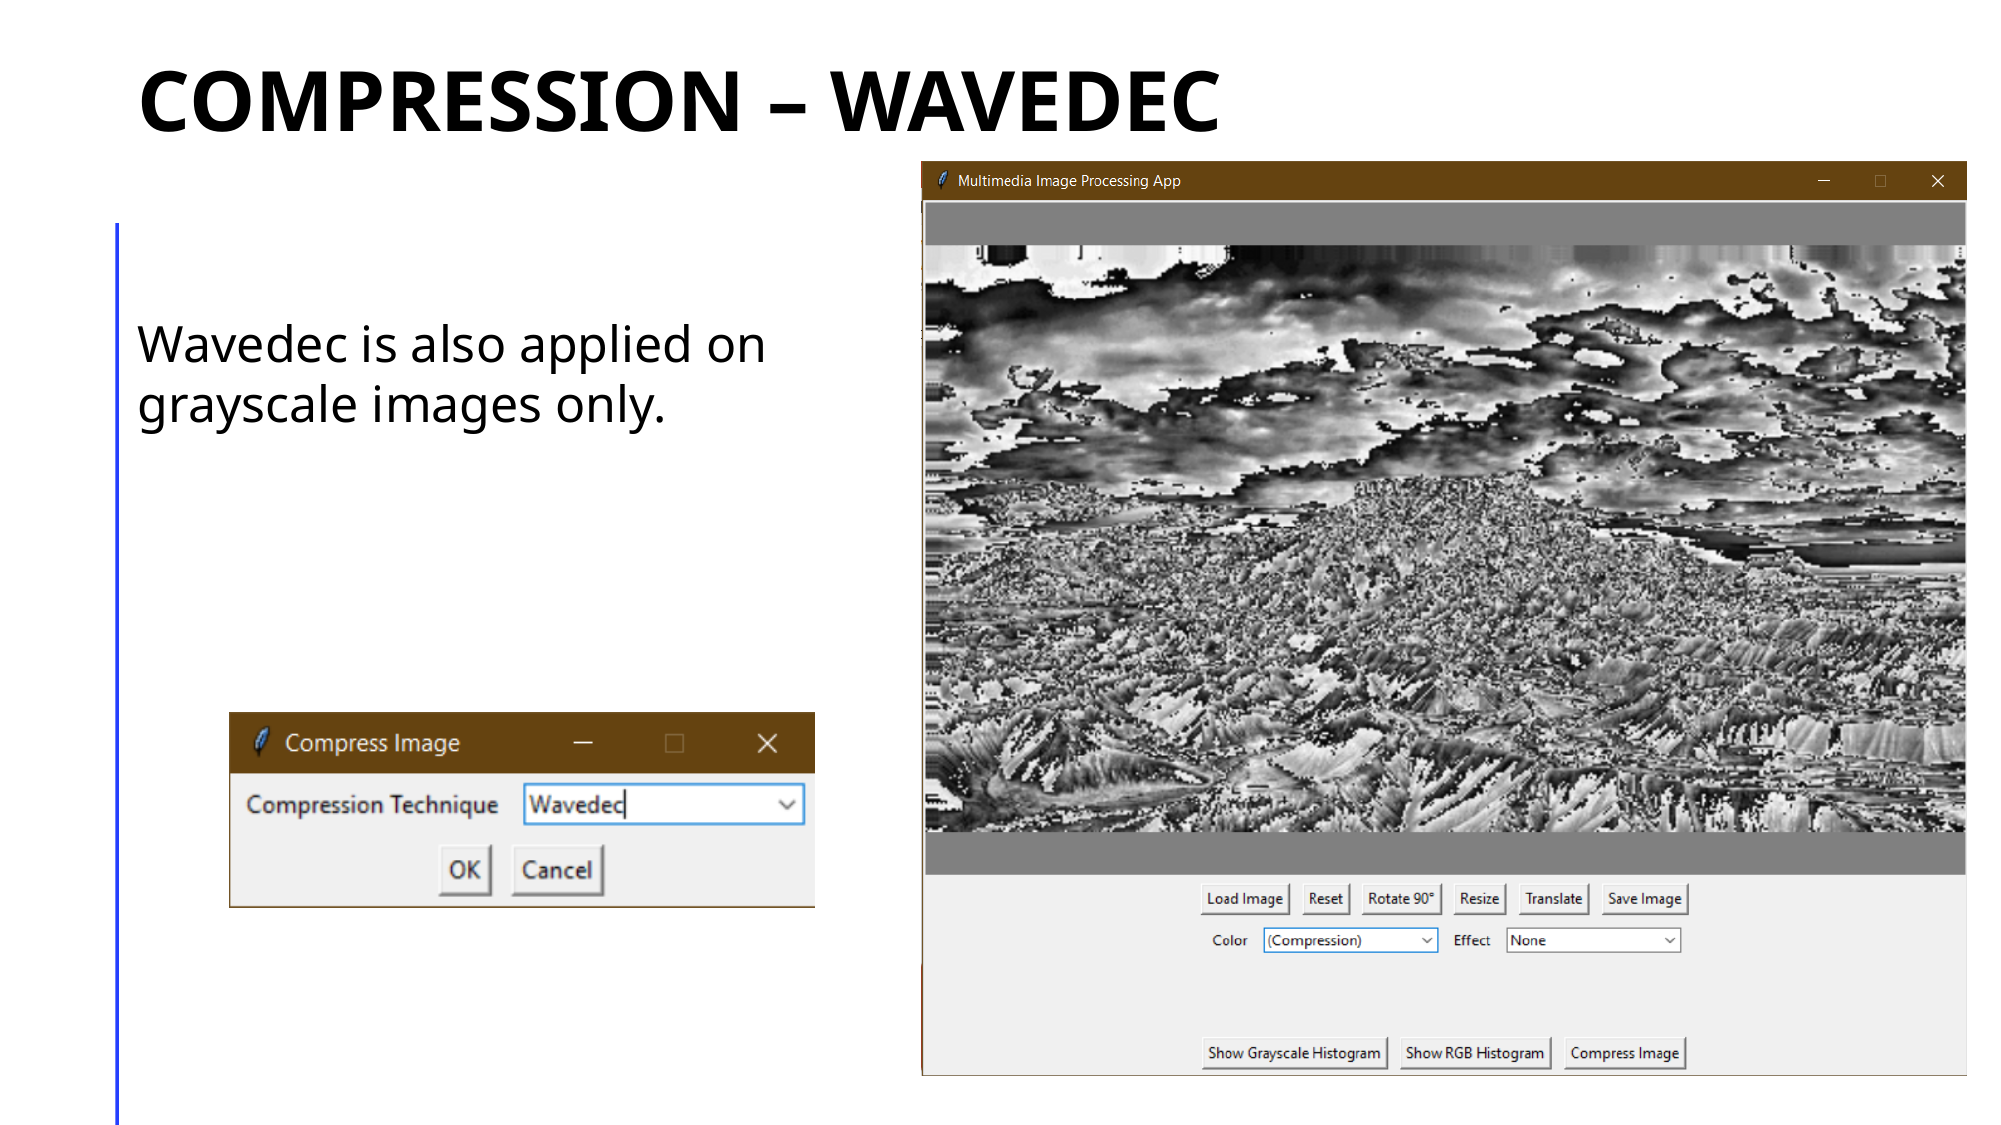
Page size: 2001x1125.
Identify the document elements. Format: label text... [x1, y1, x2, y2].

picture [921, 161, 1967, 1076]
text_box COMPRESSION – WAVEDEC [123, 40, 1832, 156]
picture [229, 712, 815, 908]
text_box Wavedec is also applied on grayscale images only. [123, 305, 921, 440]
